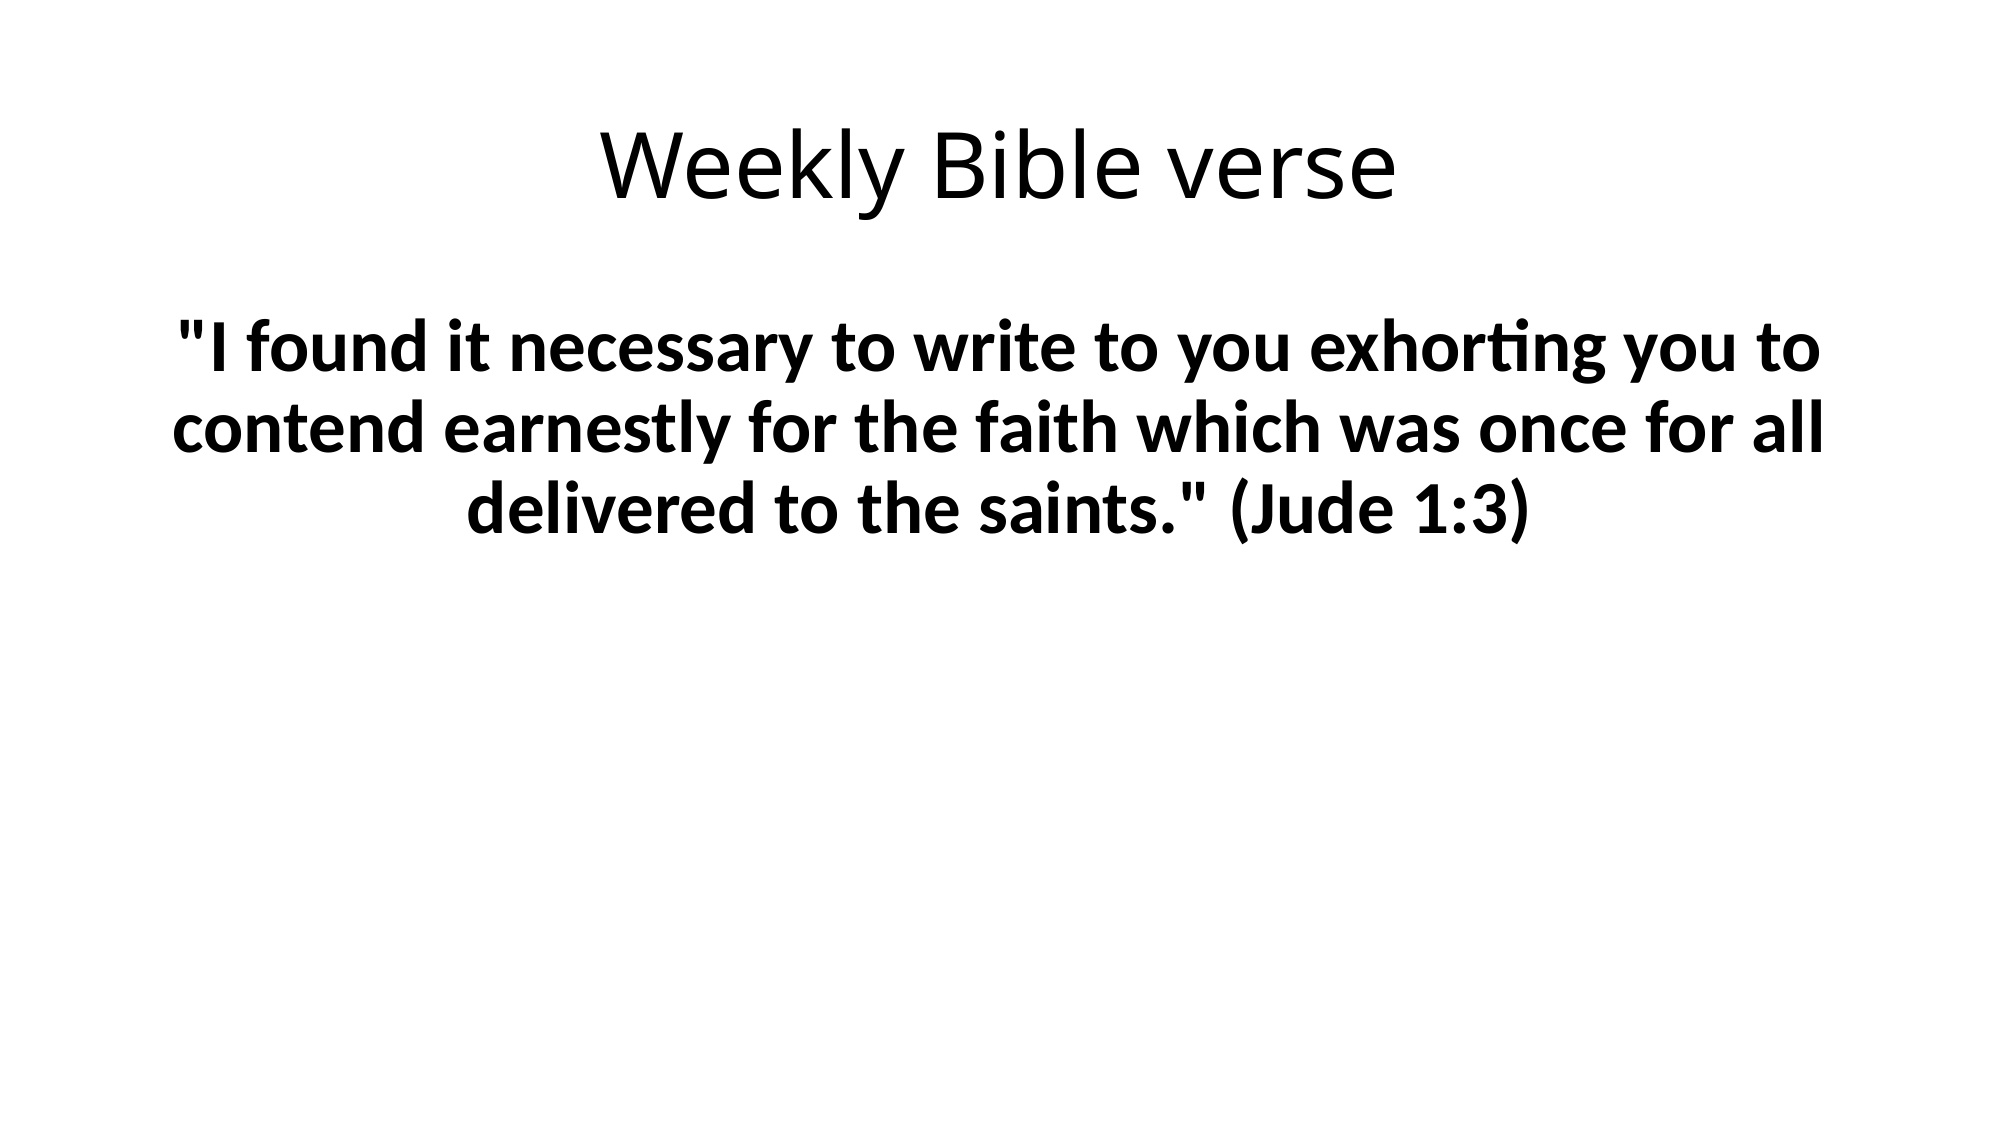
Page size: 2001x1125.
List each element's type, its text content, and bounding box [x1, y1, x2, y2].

title Weekly Bible verse [137, 59, 1863, 278]
list "I found it necessary to write to you exhorting you to contend earnestly for the faith which was once for all delivered to the saints." (Jude 1:3) [137, 299, 1863, 1014]
